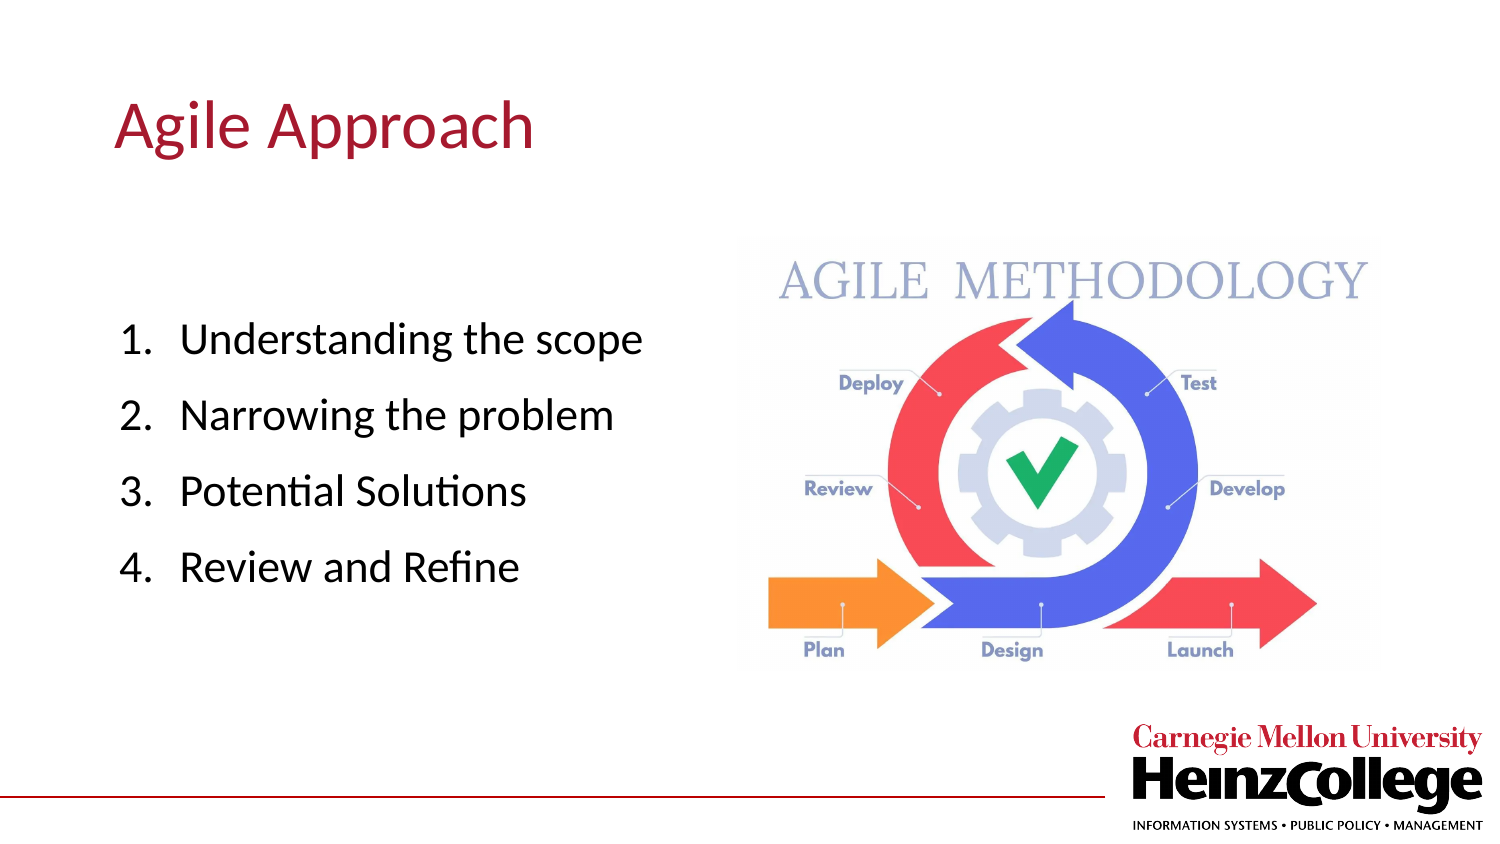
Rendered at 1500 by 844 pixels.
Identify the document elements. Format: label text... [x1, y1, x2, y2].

picture [1133, 724, 1483, 830]
text_box Understanding the scope Narrowing the problem Potential Solutions Review and Refine [93, 303, 731, 562]
picture [736, 236, 1382, 671]
title Agile Approach [103, 44, 1397, 208]
